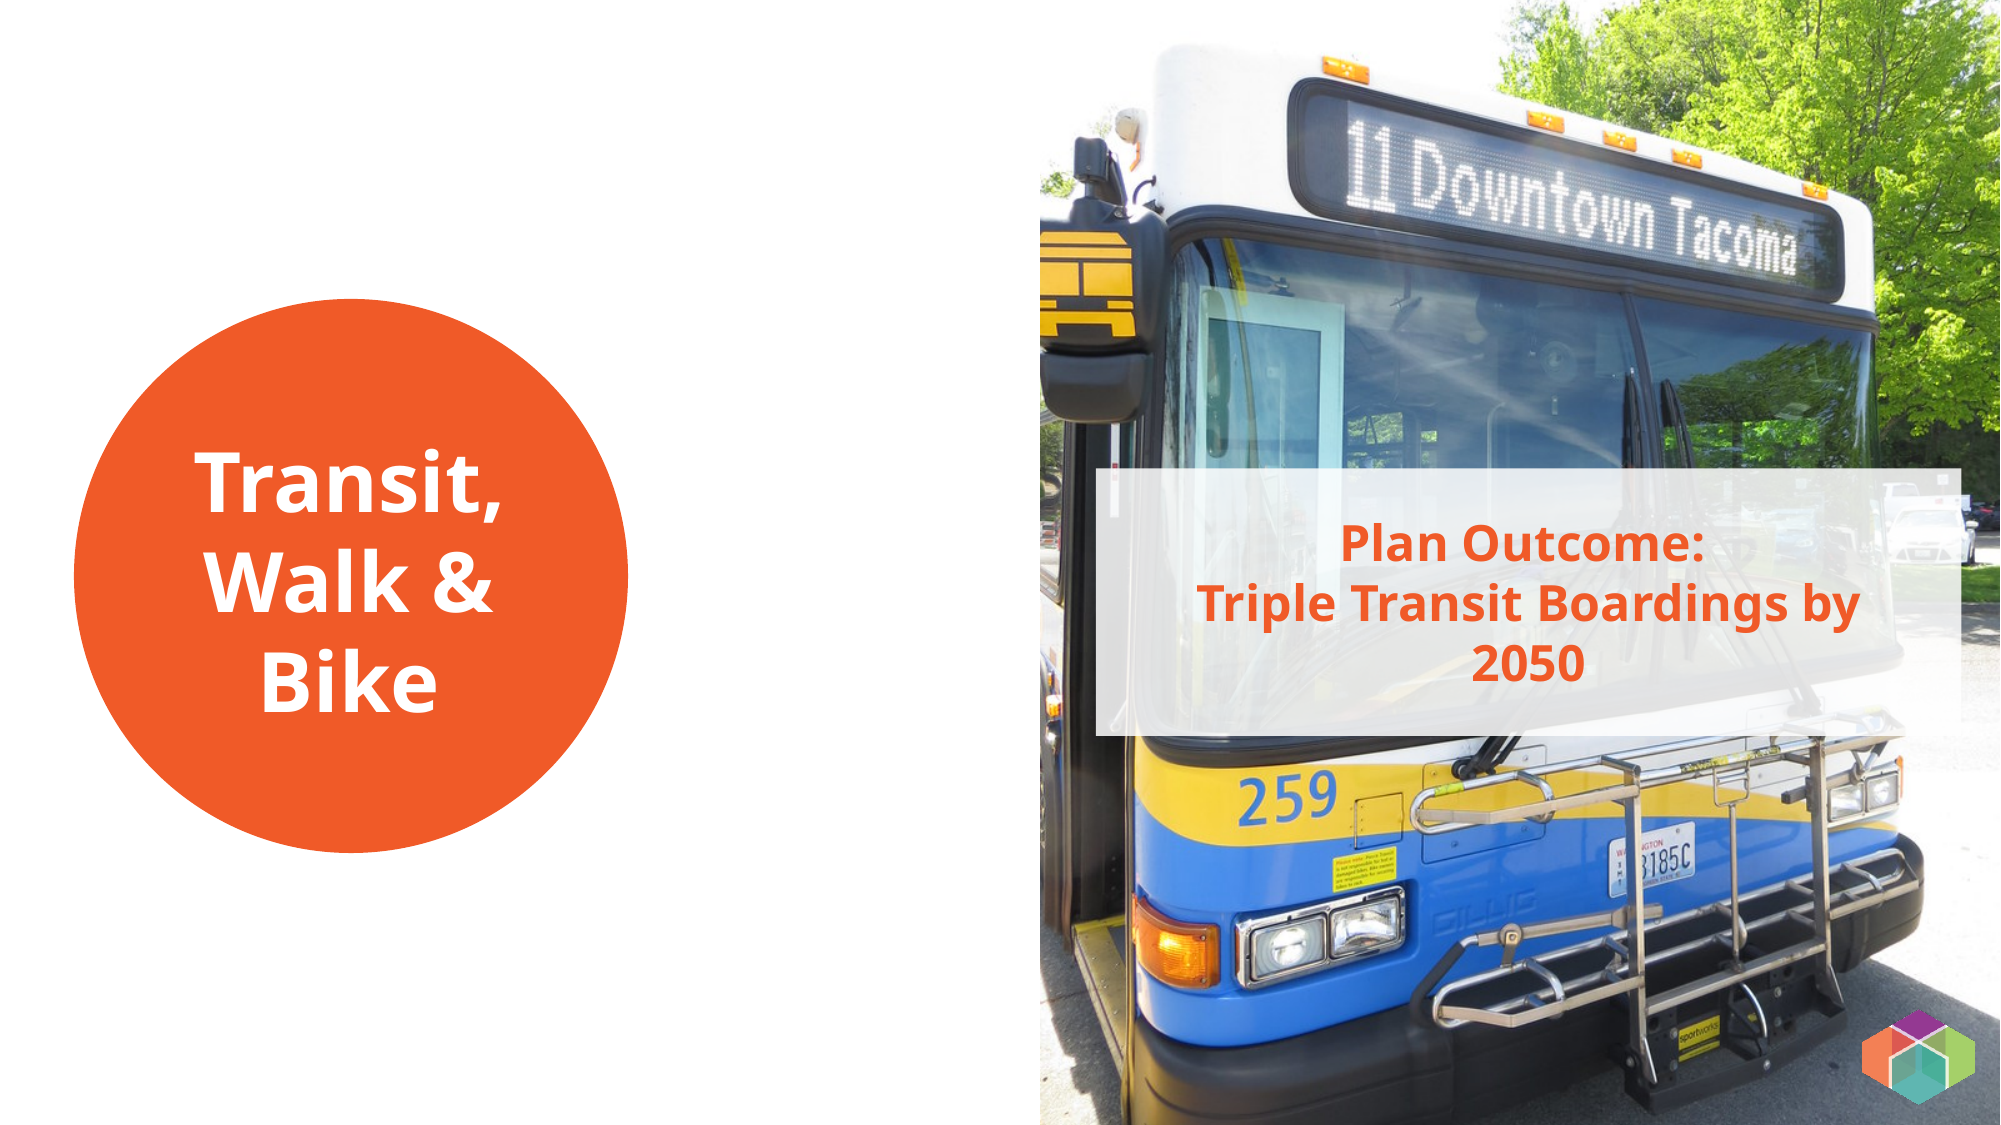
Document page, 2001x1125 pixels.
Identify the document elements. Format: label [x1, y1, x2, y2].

text_box [74, 299, 627, 852]
picture [1039, 0, 2000, 1125]
